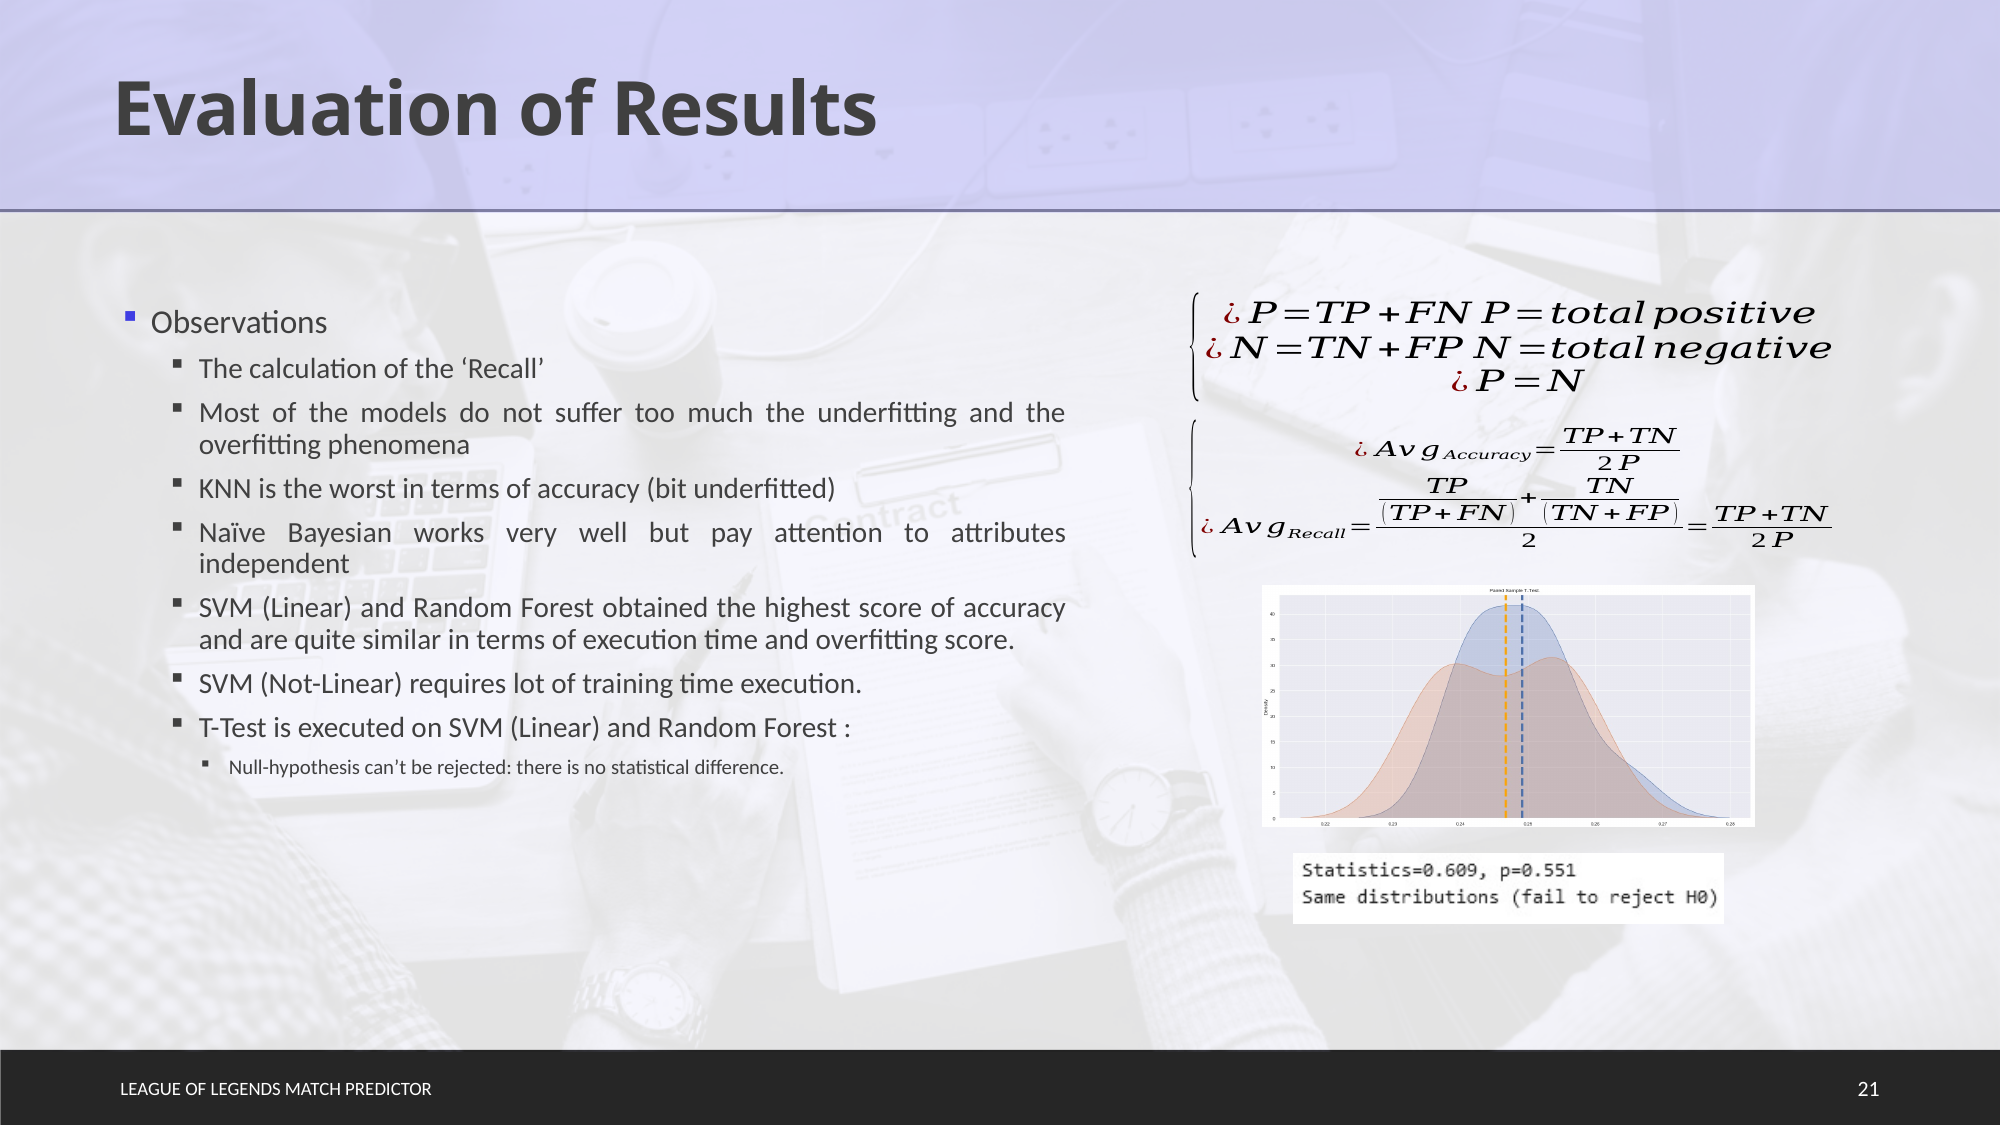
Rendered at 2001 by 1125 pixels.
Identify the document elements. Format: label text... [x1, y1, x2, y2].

slide_number 21 [1793, 1060, 1895, 1118]
picture [0, 0, 2000, 1052]
footer League of Legends match predictor [105, 1060, 1224, 1118]
